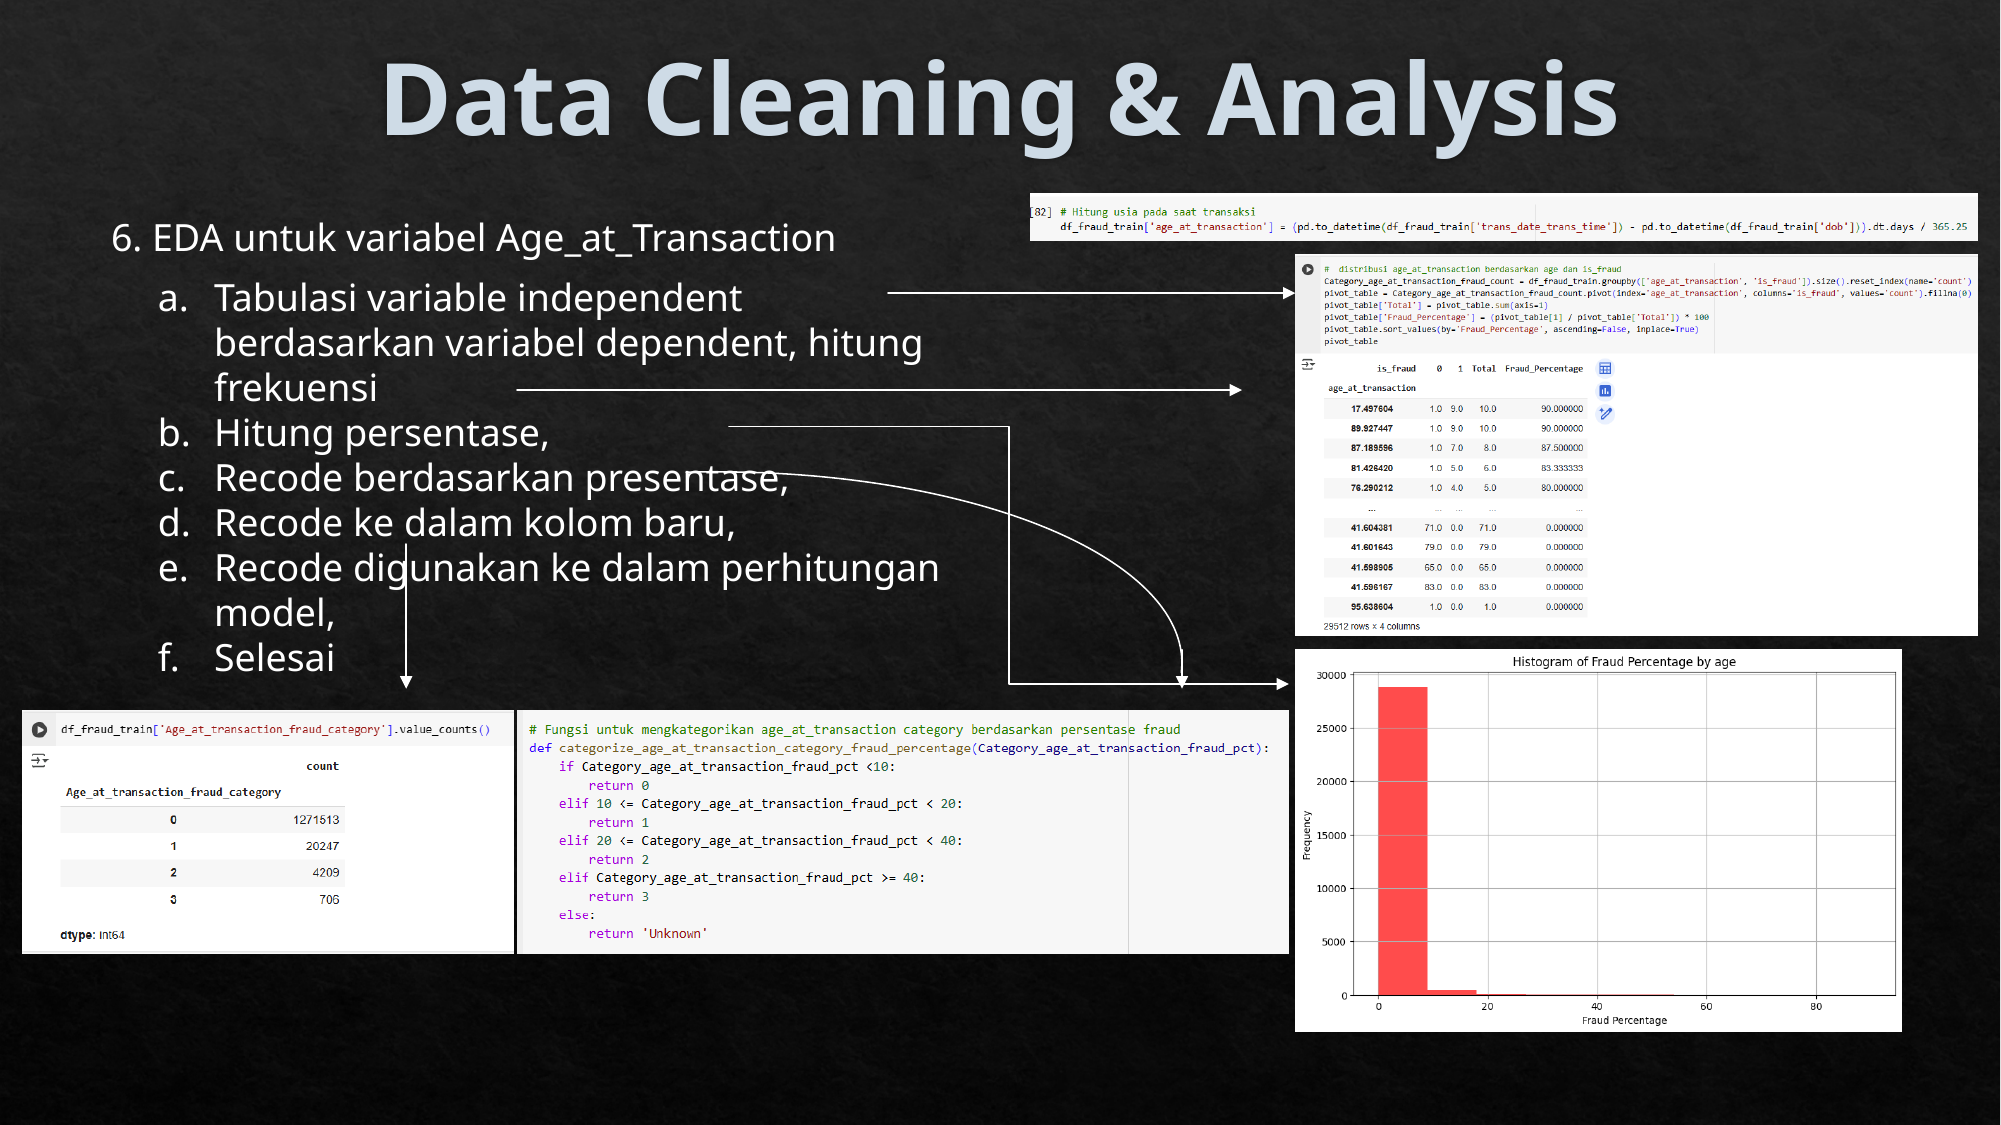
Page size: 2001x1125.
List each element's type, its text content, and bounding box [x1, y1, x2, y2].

title Data Cleaning & Analysis [150, 0, 1850, 207]
picture [1295, 649, 1902, 1032]
text_box 6. EDA untuk variabel Age_at_Transaction [96, 206, 903, 266]
picture [1030, 193, 1979, 241]
text_box [685, 471, 720, 663]
picture [516, 709, 1290, 954]
picture [22, 709, 514, 954]
text_box Tabulasi variable independent berdasarkan variabel dependent, hitung frekuensi Hitung persentase, Recode berdasarkan presentase, Recode ke dalam kolom baru, Recode digunakan ke dalam perhitungan model, Selesai [96, 266, 978, 687]
picture [1295, 253, 1979, 637]
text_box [728, 426, 1290, 685]
